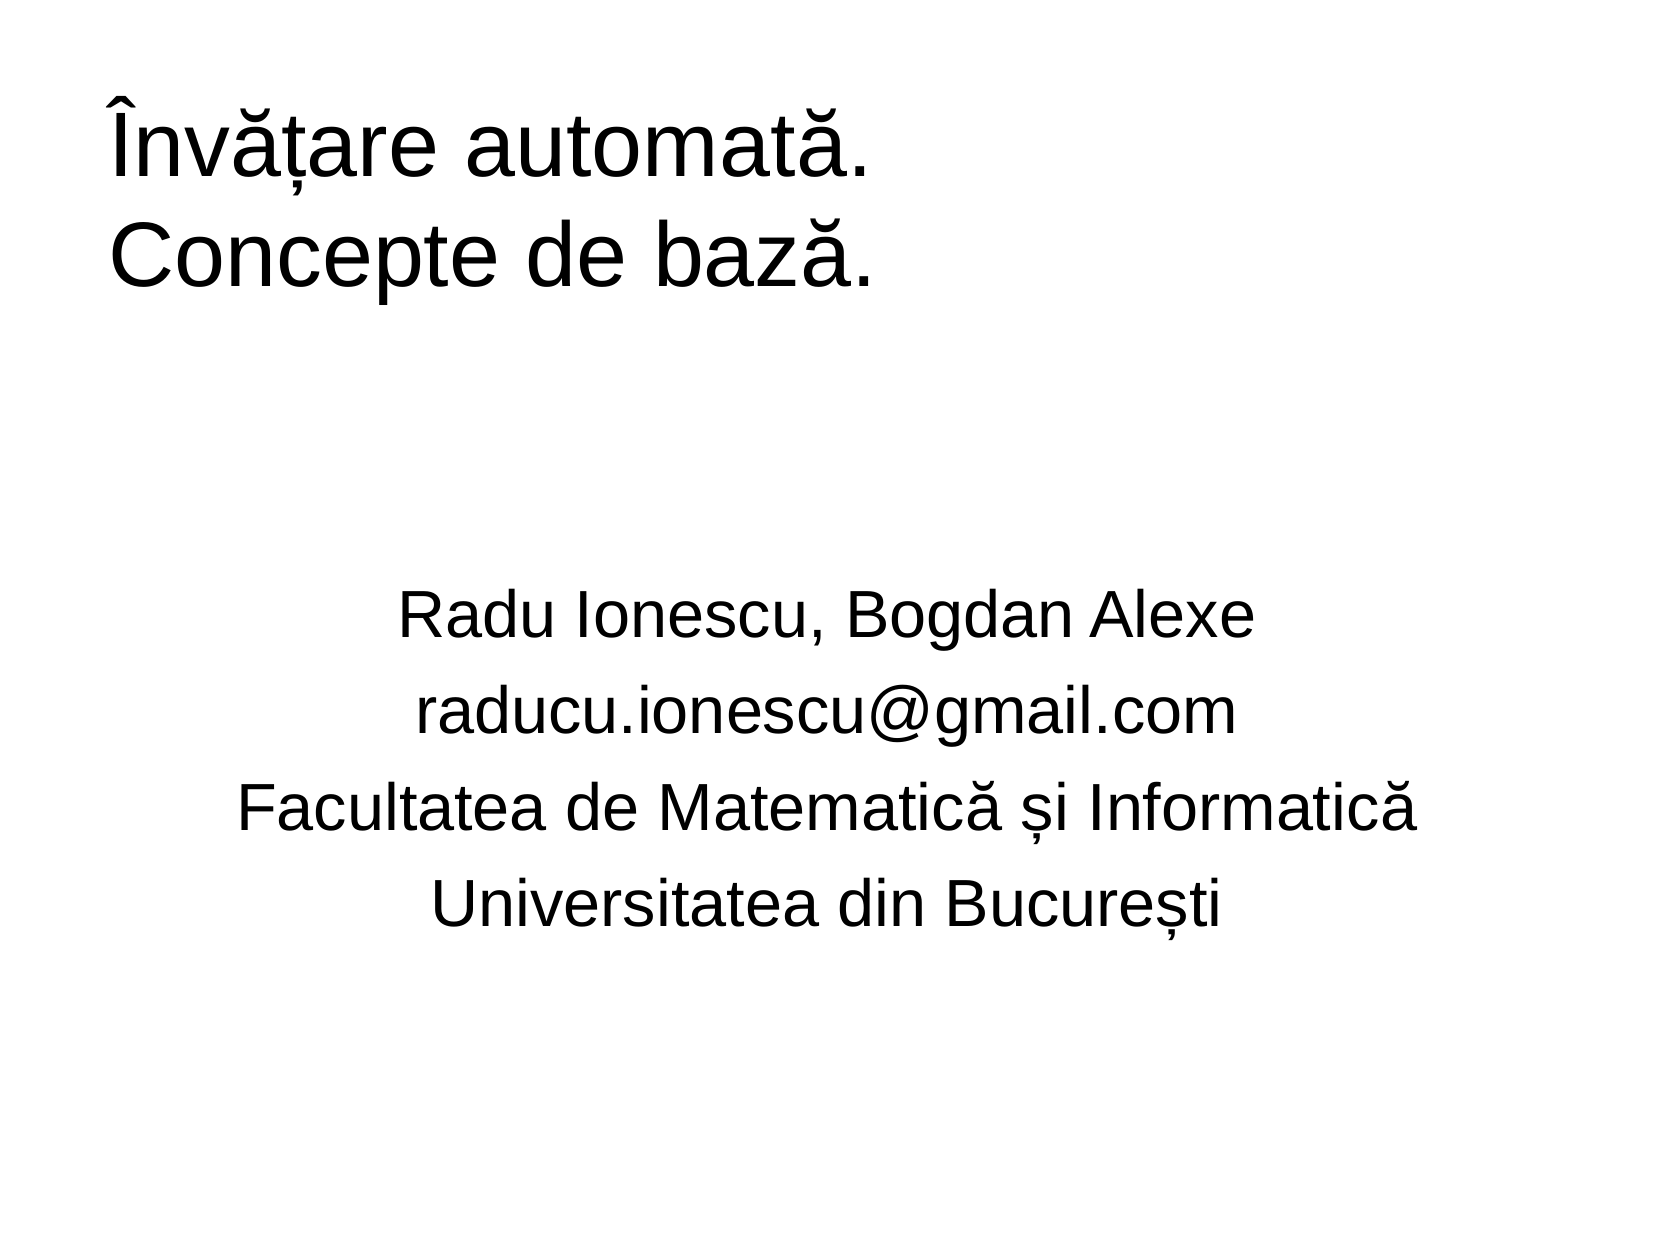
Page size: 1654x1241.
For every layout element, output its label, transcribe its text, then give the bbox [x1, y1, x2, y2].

text_box Învățare automată. Concepte de bază. [82, 50, 1571, 450]
text_box Radu Ionescu, Bogdan Alexe raducu.ionescu@gmail.com Facultatea de Matematică și Informatică Universitatea din București [82, 581, 1571, 930]
